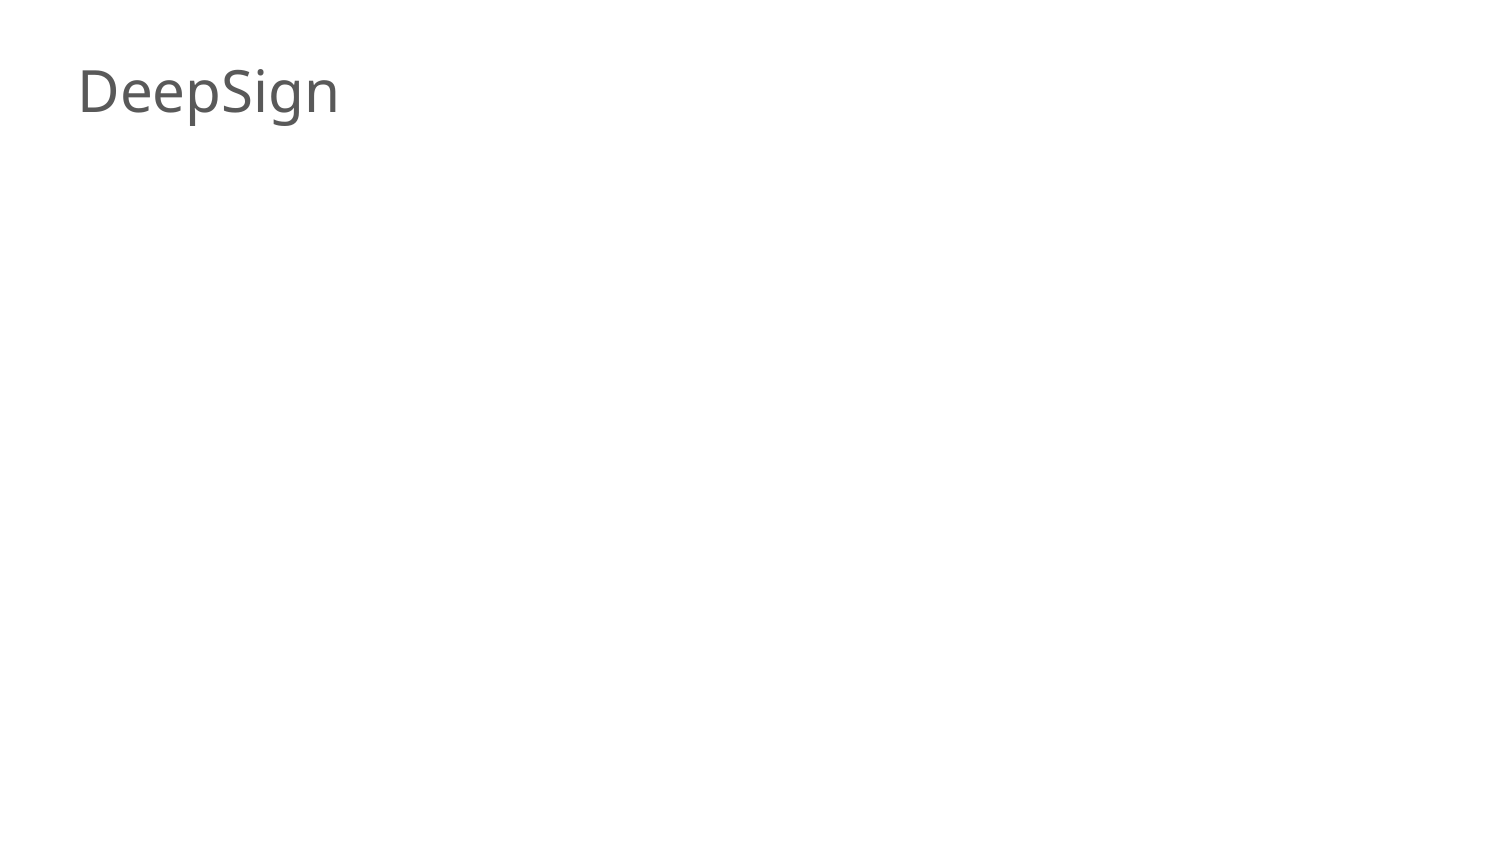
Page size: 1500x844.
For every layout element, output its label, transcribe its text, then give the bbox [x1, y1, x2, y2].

title DeepSign [62, 39, 1461, 133]
